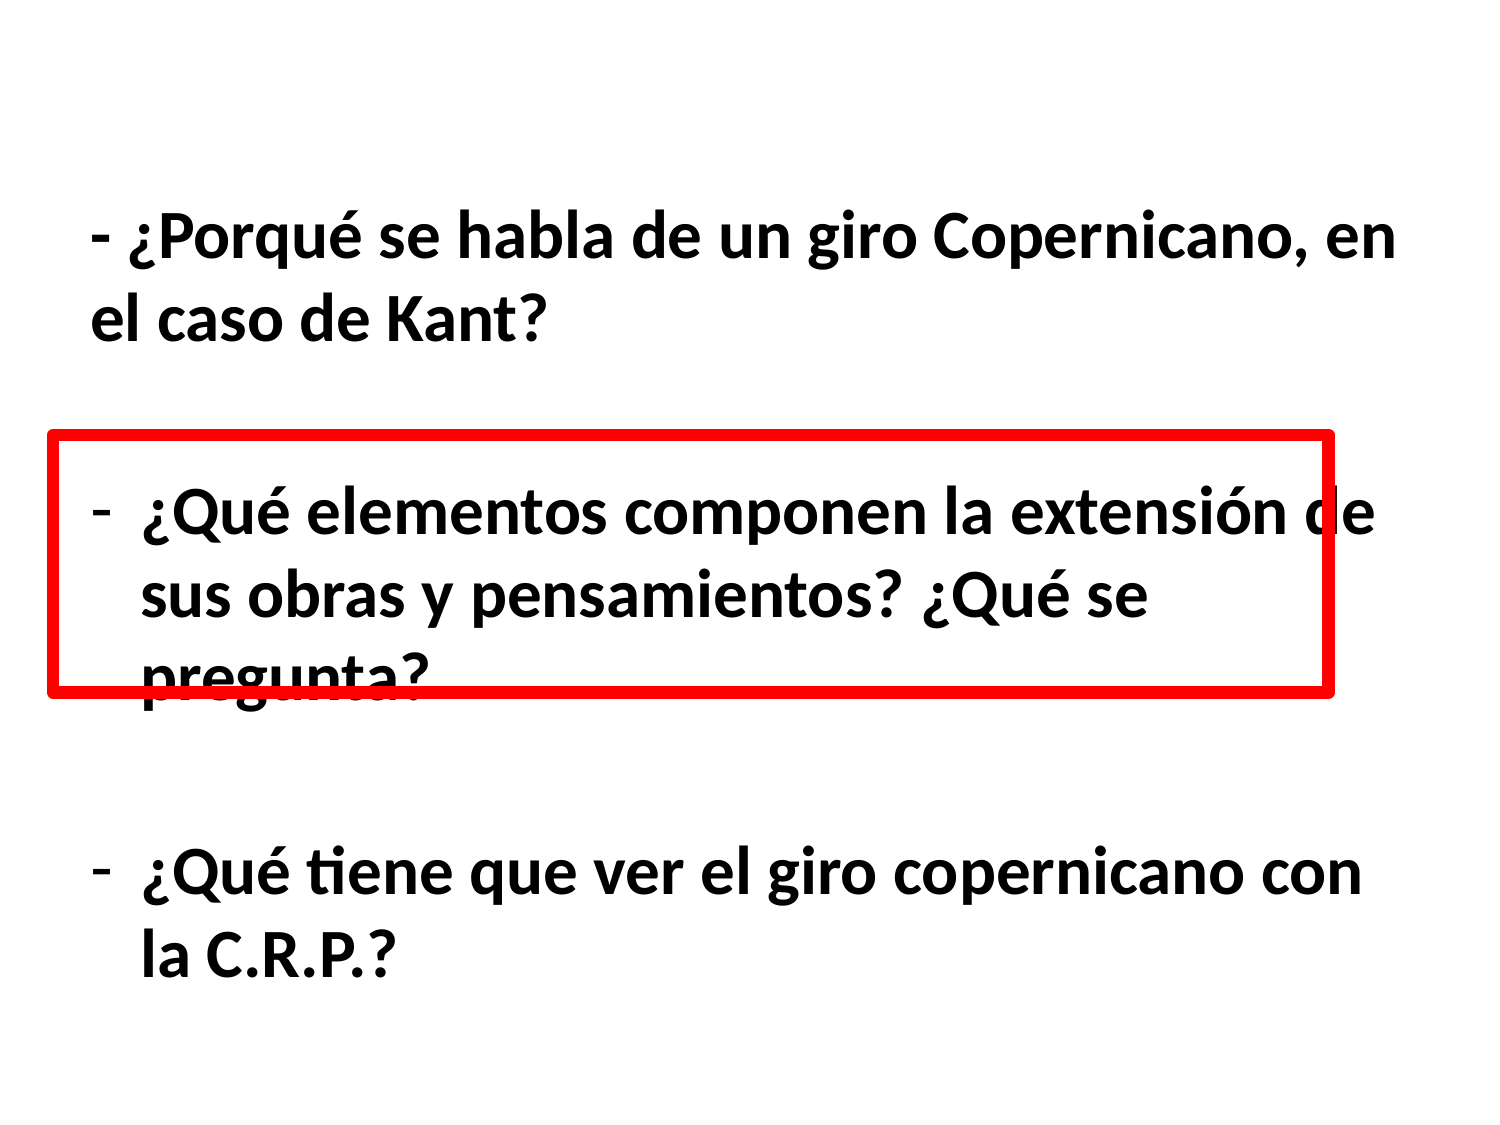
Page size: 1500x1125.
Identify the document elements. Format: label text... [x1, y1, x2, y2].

list - ¿Porqué se habla de un giro Copernicano, en el caso de Kant? ¿Qué elementos componen la extensión de sus obras y pensamientos? ¿Qué se pregunta? ¿Qué tiene que ver el giro copernicano con la C.R.P.? [75, 101, 1425, 1005]
text_box [51, 433, 1331, 694]
